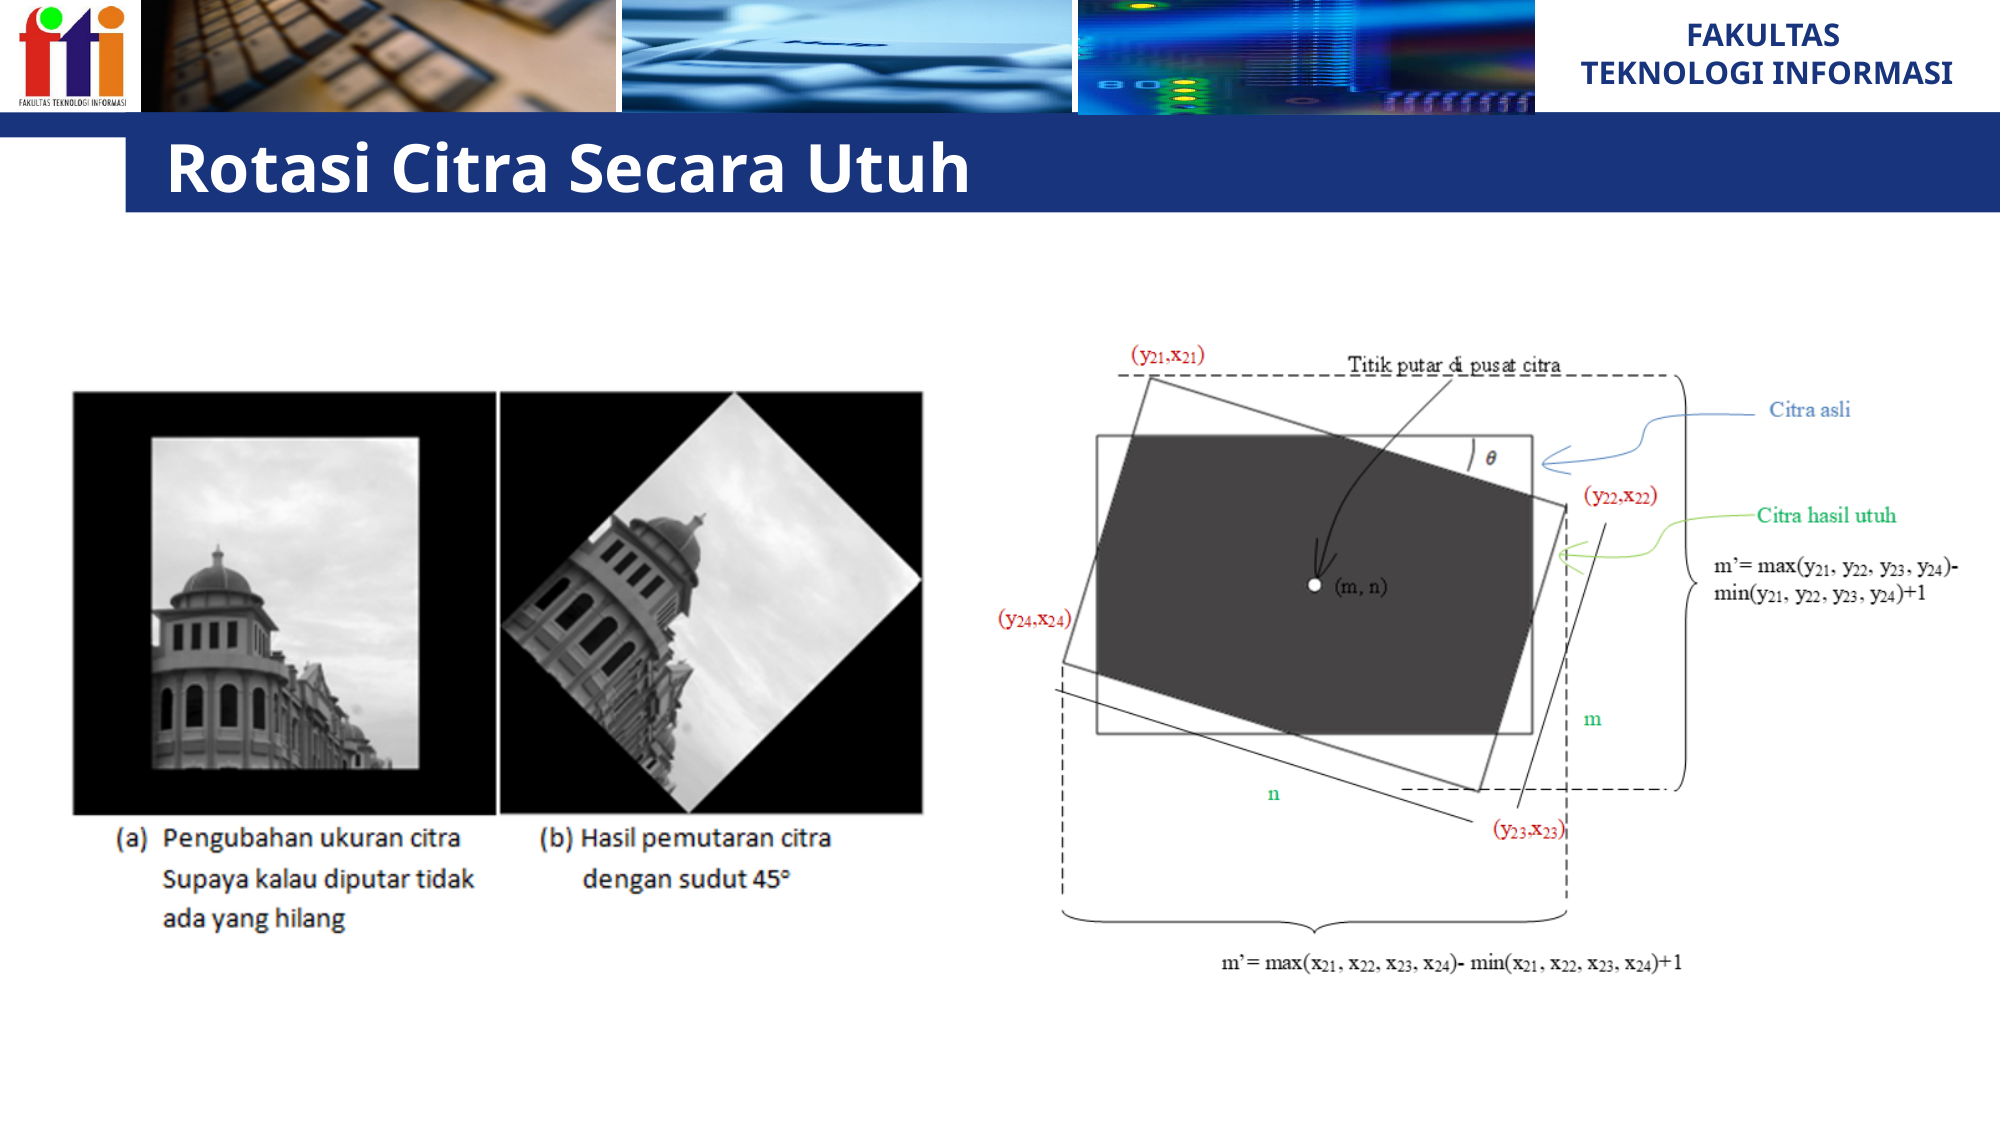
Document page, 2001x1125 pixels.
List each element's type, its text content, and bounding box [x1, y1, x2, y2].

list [54, 373, 939, 941]
picture [1078, 0, 1535, 115]
picture [976, 325, 1982, 988]
picture [19, 6, 126, 106]
title Rotasi Citra Secara Utuh [149, 119, 1934, 213]
picture [141, 0, 616, 112]
picture [622, 0, 1072, 113]
